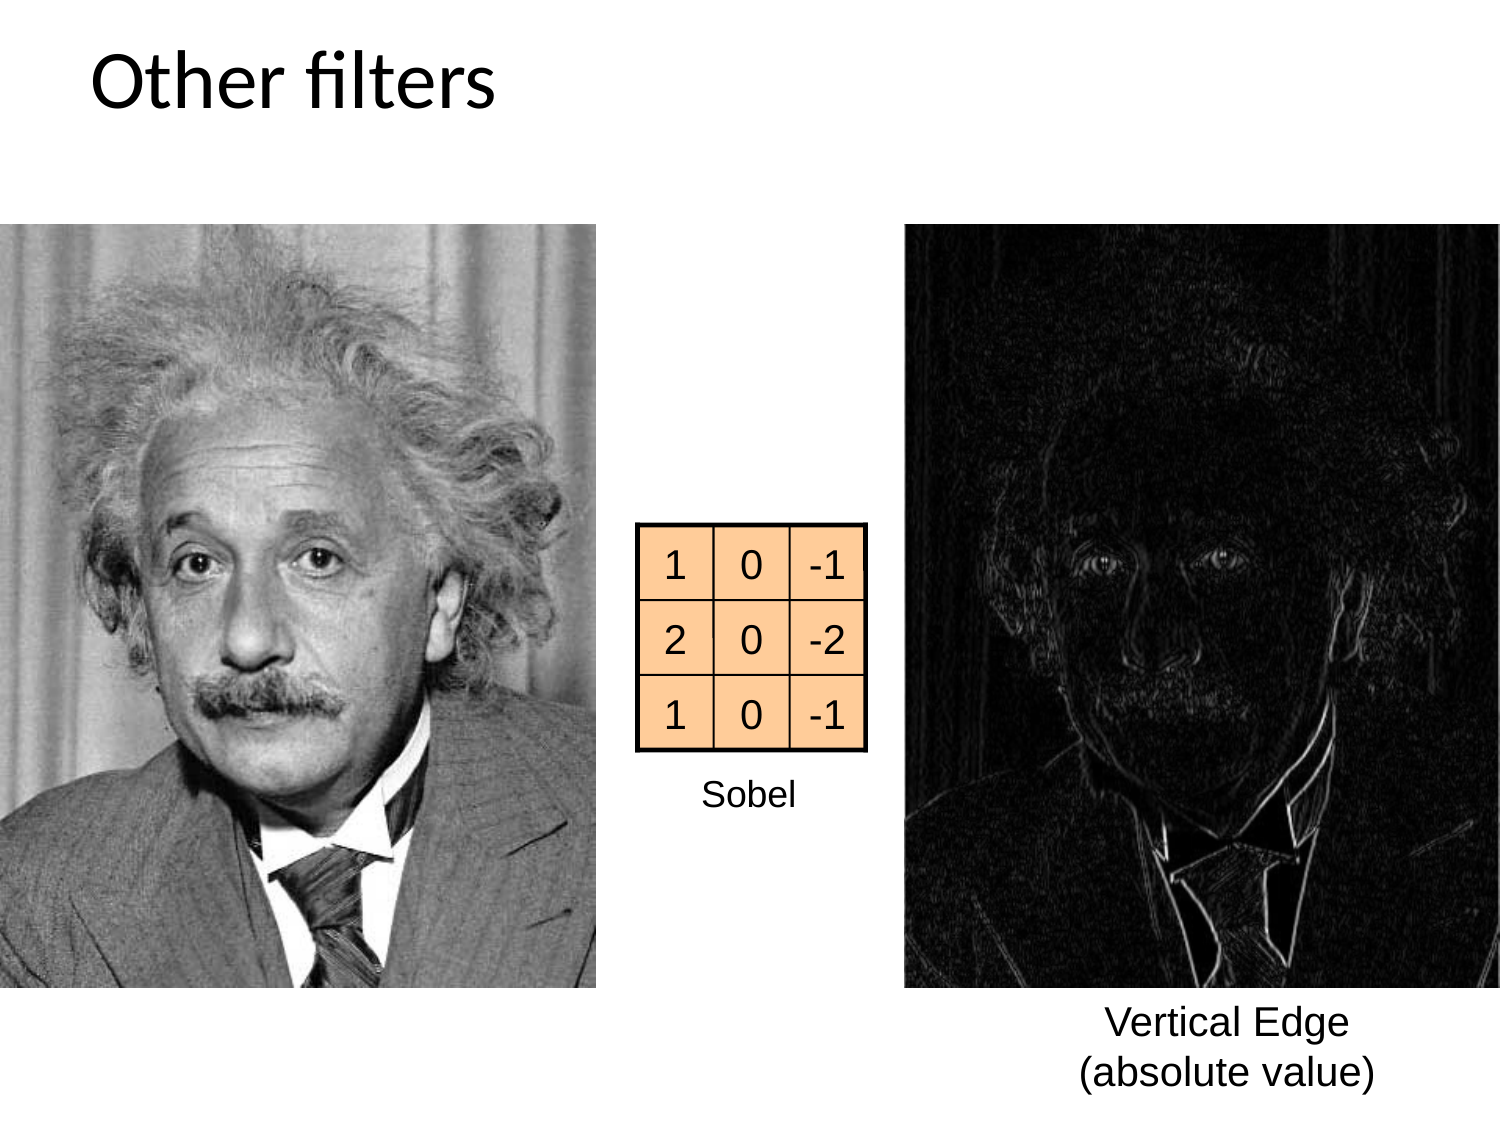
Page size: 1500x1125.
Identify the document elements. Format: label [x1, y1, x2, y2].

picture [904, 224, 1500, 988]
text_box [1063, 988, 1391, 1103]
title [74, 0, 1426, 151]
text_box [686, 762, 812, 823]
picture [0, 224, 596, 988]
text_box [637, 524, 866, 751]
